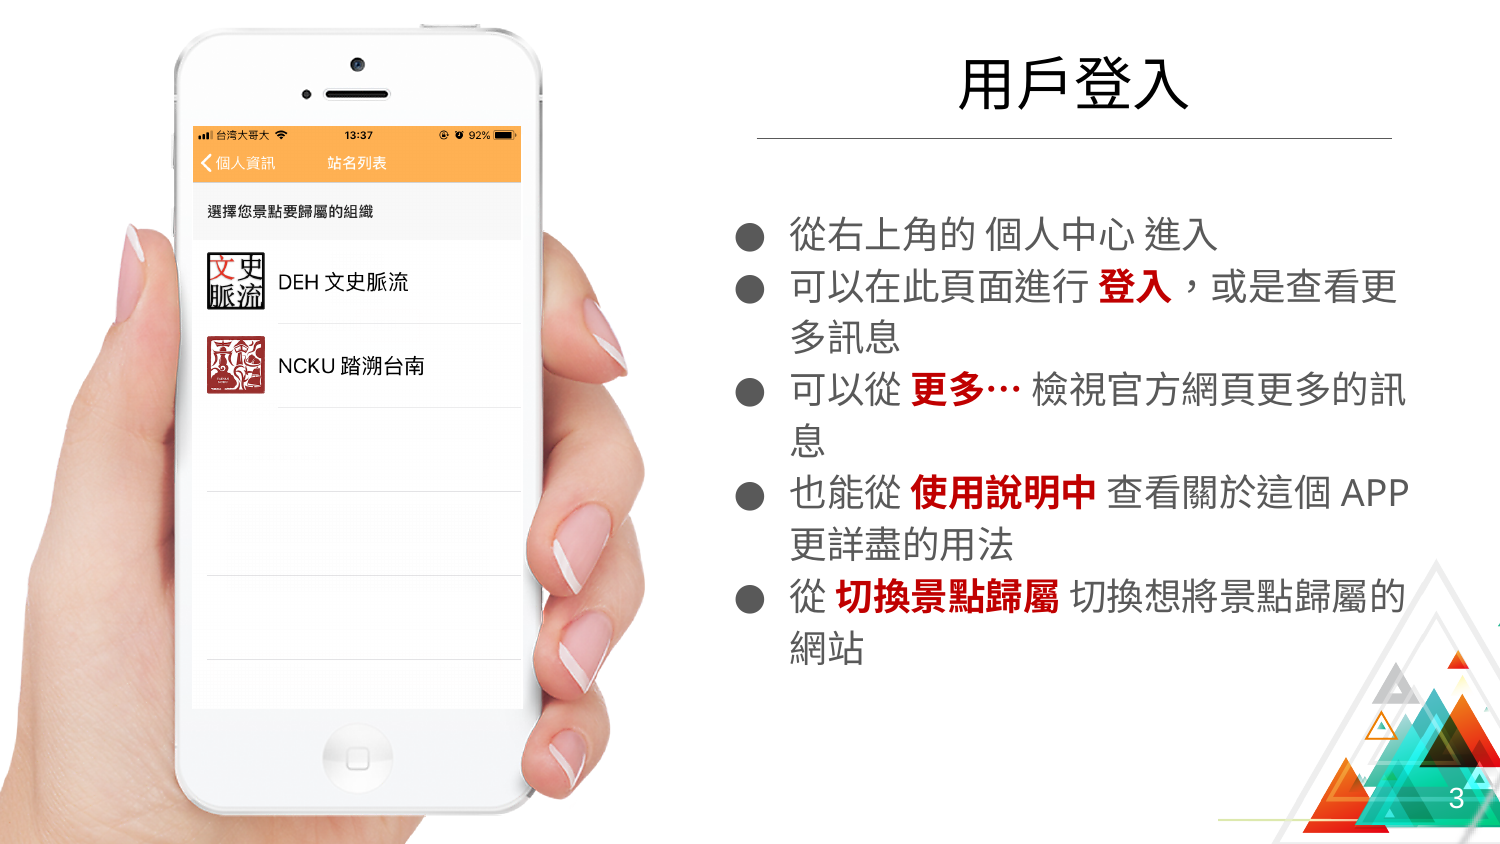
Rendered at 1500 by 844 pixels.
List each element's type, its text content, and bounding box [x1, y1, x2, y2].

picture [1218, 558, 1500, 844]
title 用戶登入 [699, 32, 1449, 127]
list 從右上角的 個人中心 進入 可以在此頁面進行 登入，或是查看更多訊息 可以從 更多… 檢視官方網頁更多的訊息 也能從 使用說明中 查看關於這個APP更詳盡的用法 從 切換景點歸屬 切換想將景點歸屬的網站 [699, 189, 1449, 750]
picture [0, 24, 646, 844]
slide_number 3 [1389, 764, 1480, 830]
